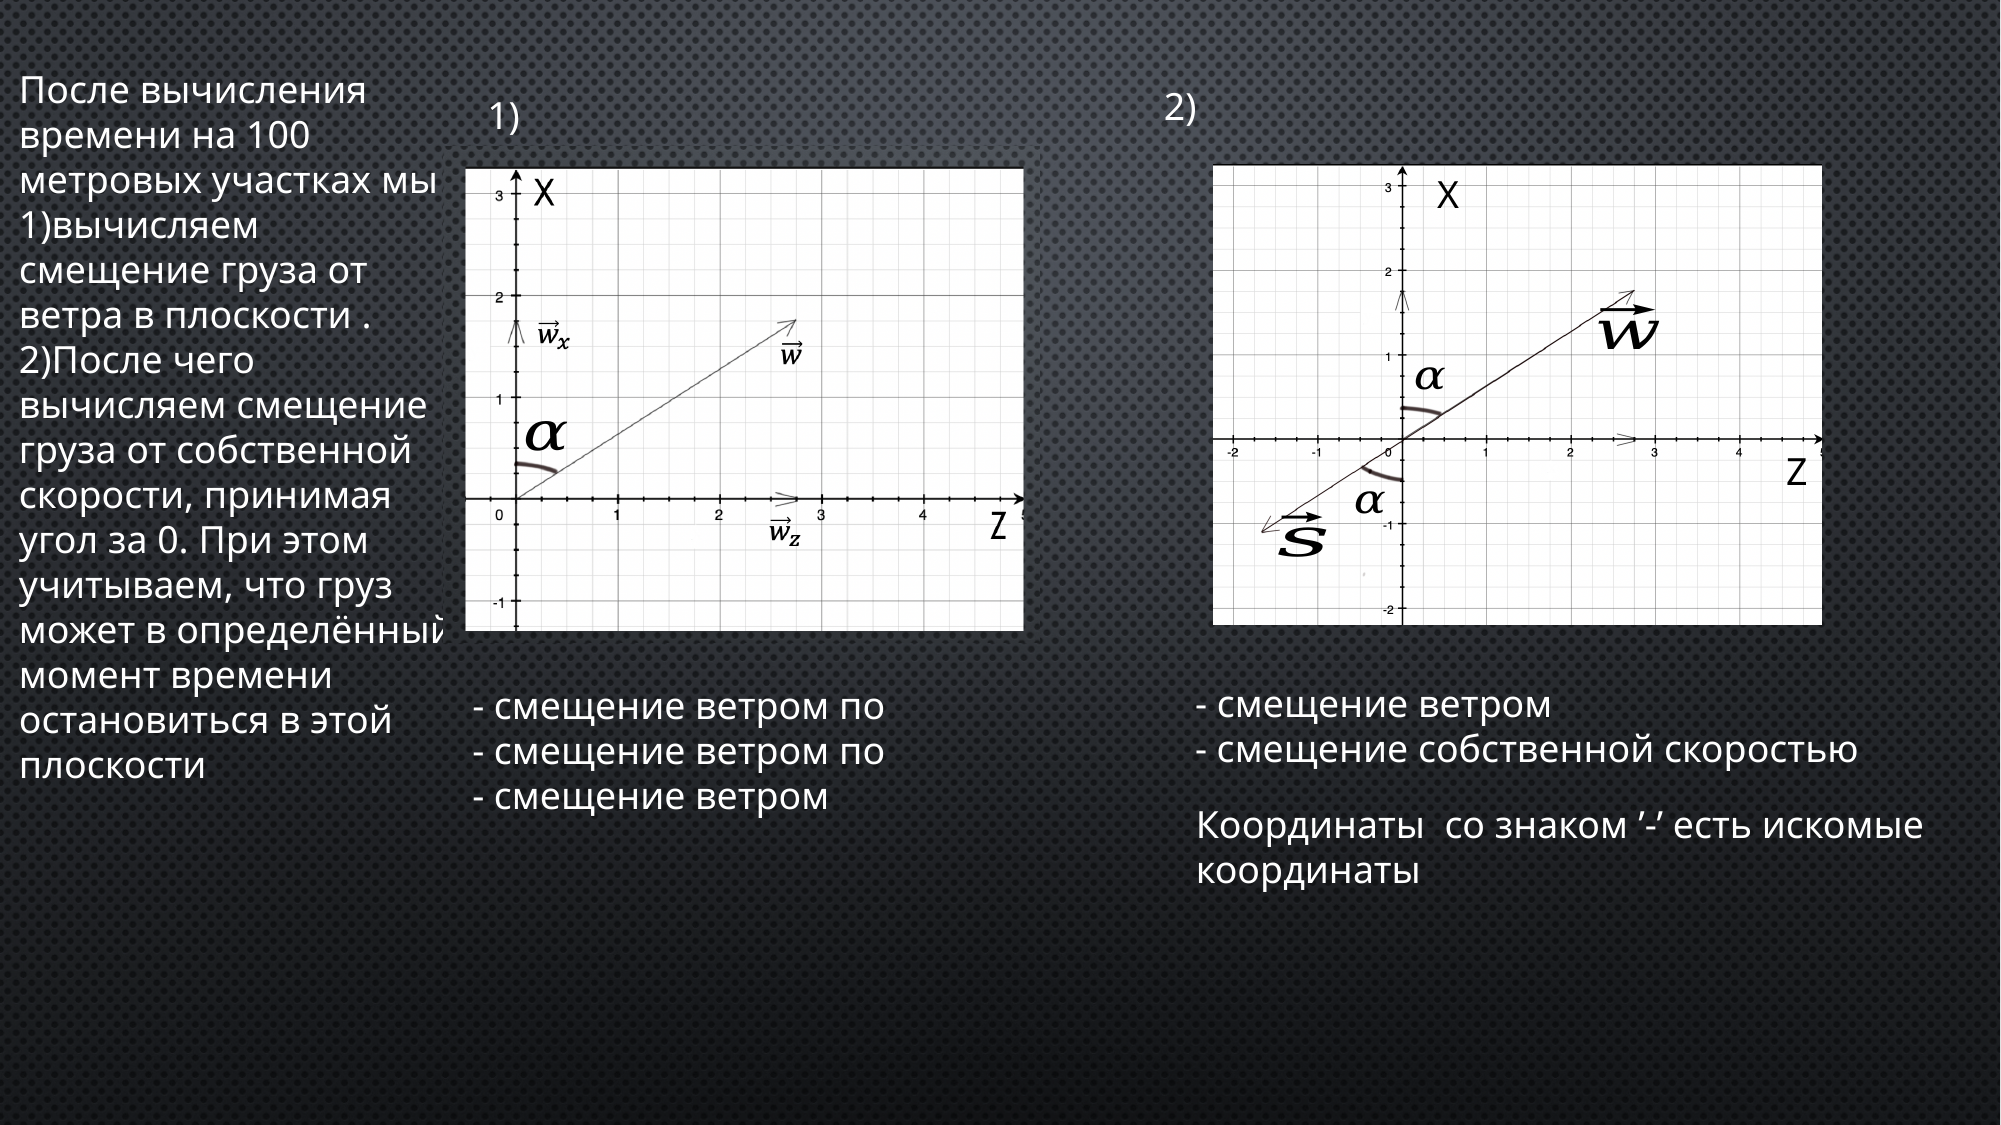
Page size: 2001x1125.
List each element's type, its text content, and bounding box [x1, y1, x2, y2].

text_box 1) [472, 84, 536, 144]
picture [1212, 163, 1822, 625]
picture [443, 146, 1040, 643]
text_box 2) [1149, 75, 1212, 136]
